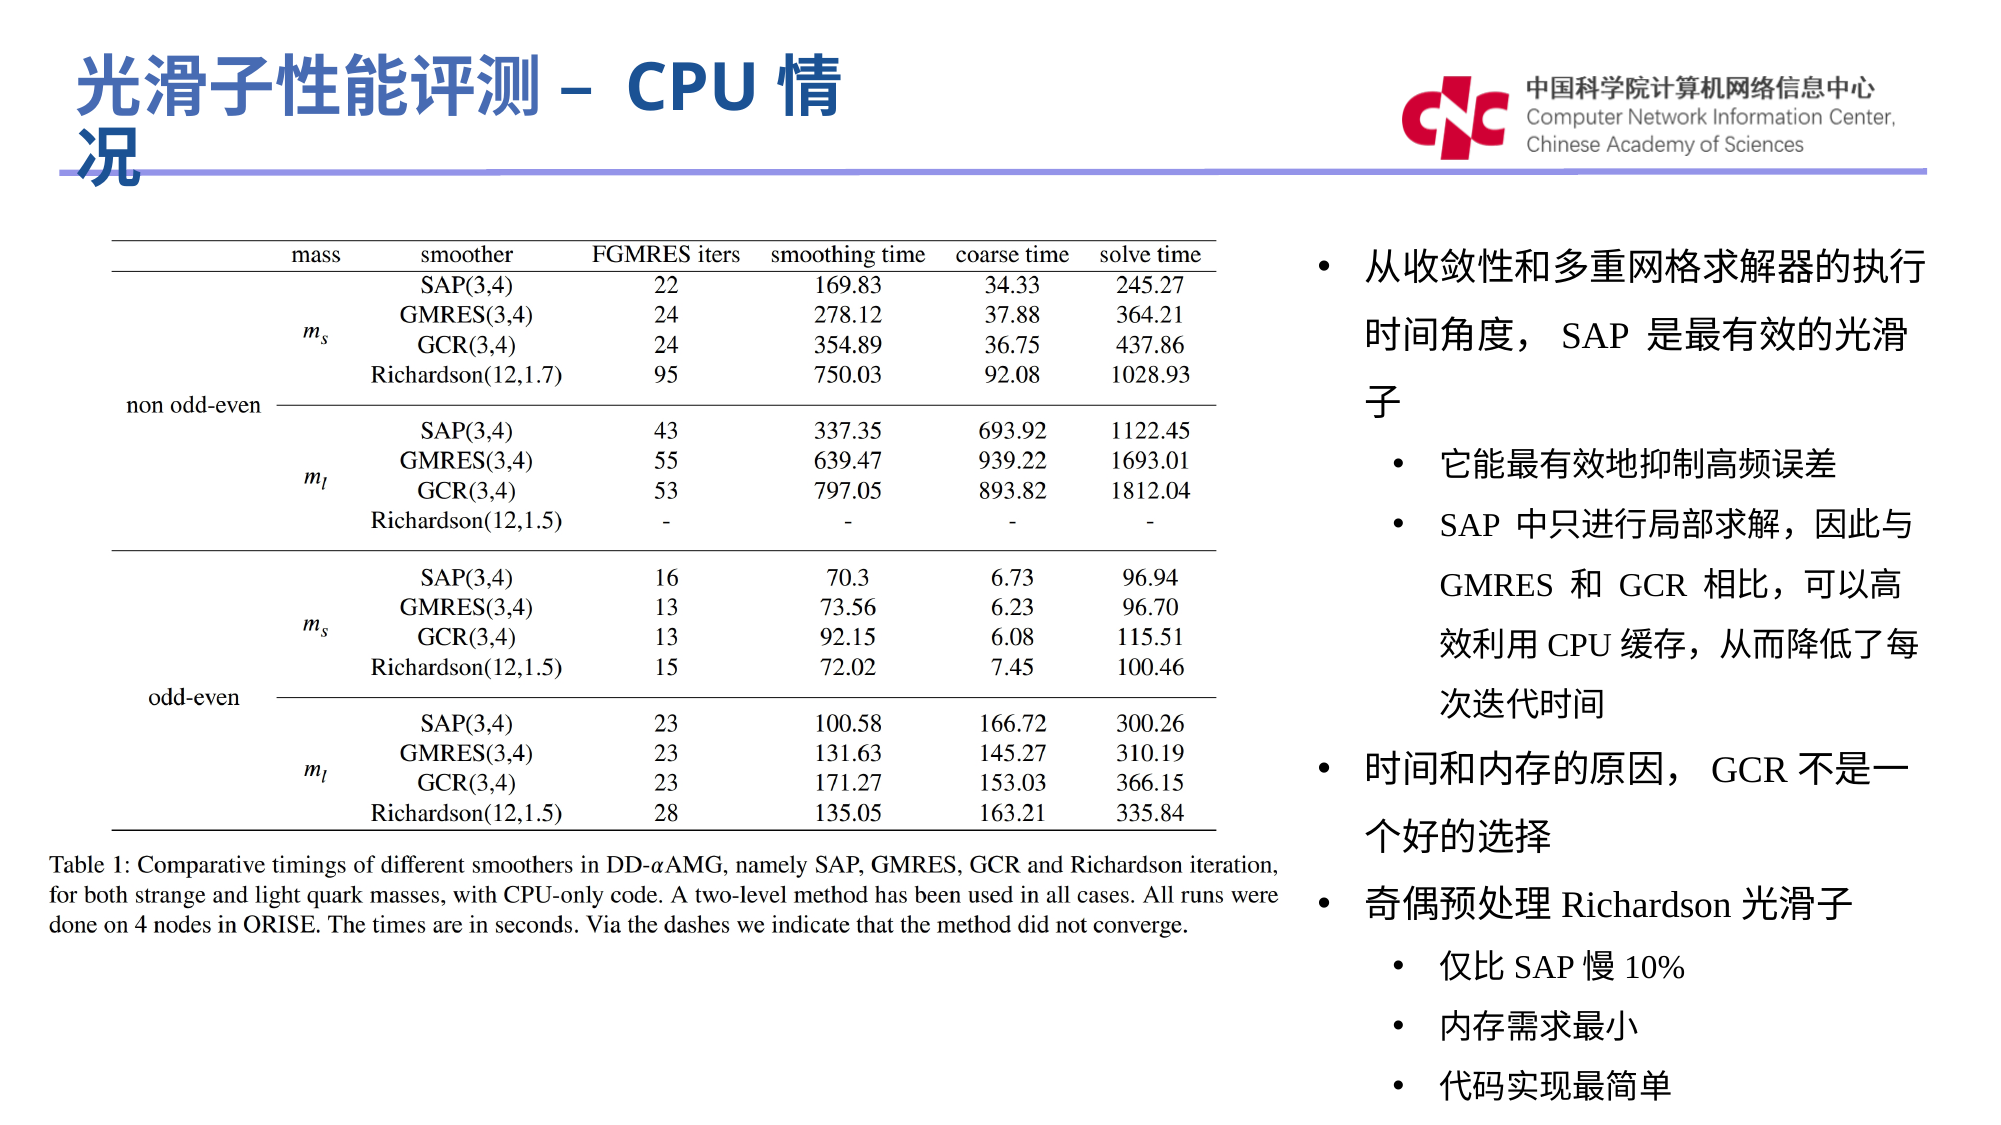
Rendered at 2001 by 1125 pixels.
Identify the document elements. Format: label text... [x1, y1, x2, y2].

picture [0, 226, 1317, 944]
text_box 从收敛性和多重网格求解器的执行时间角度，SAP 是最有效的光滑子 它能最有效地抑制高频误差 SAP 中只进行局部求解，因此与 GMRES 和 GCR 相比，可以高效利用CPU缓存，从而降低了每次迭代时间 时间和内存的原因，GCR不是一个好的选择 奇偶预处理Richardson光滑子 仅比SAP慢10% 内存需求最小 代码实现最简单 [1302, 213, 1946, 1113]
picture [1402, 63, 1967, 171]
title 光滑子性能评测 – CPU情况 [60, 80, 915, 169]
